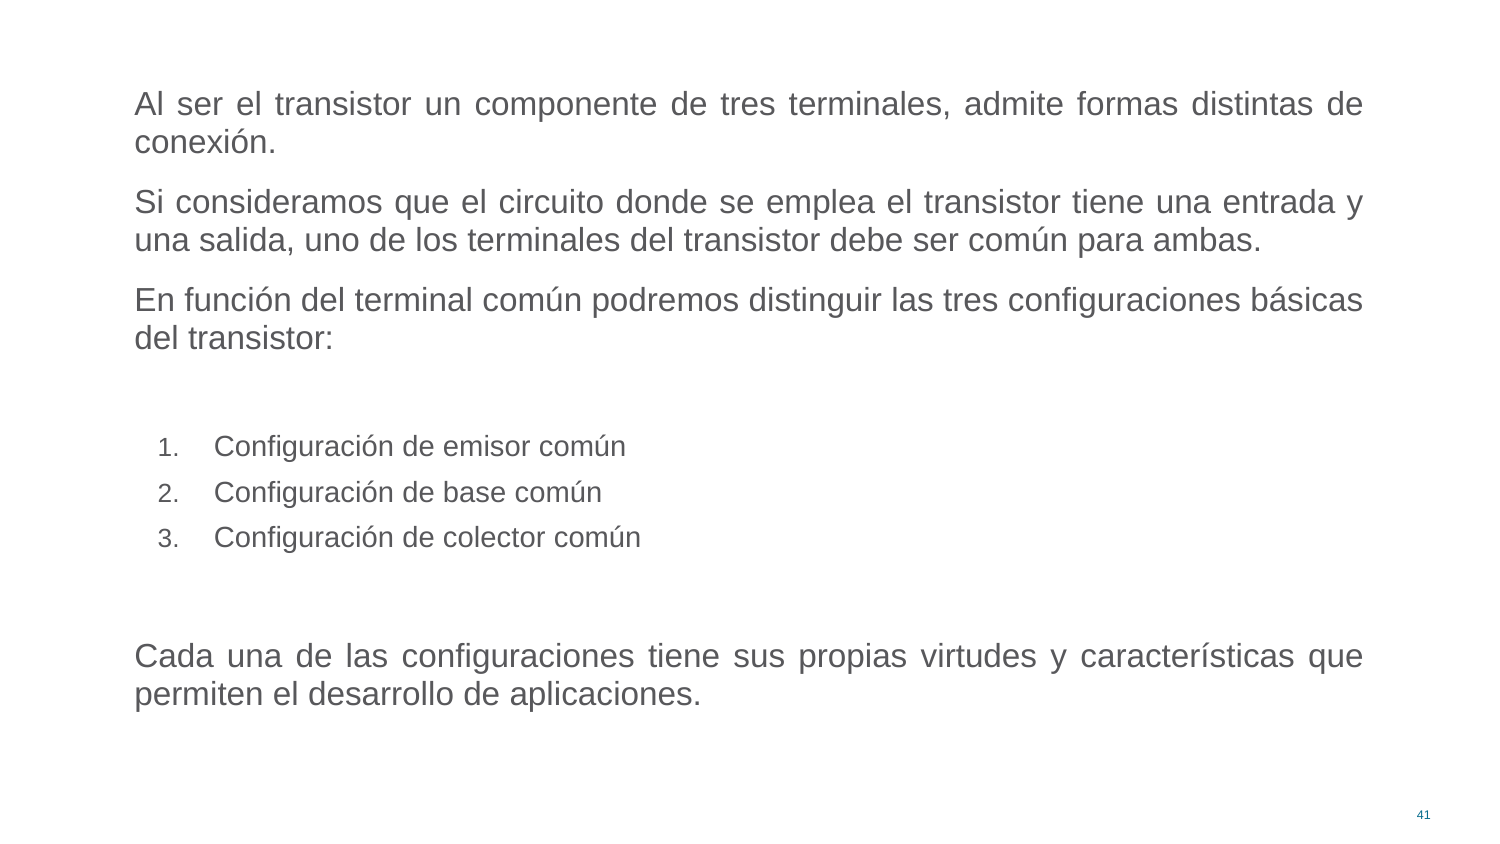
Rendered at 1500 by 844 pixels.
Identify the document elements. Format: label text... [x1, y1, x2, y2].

text_box Al ser el transistor un componente de tres terminales, admite formas distintas de conexión. Si consideramos que el circuito donde se emplea el transistor tiene una entrada y una salida, uno de los terminales del transistor debe ser común para ambas. En función del terminal común podremos distinguir las tres configuraciones básicas del transistor: Configuración de emisor común Configuración de base común Configuración de colector común Cada una de las configuraciones tiene sus propias virtudes y características que permiten el desarrollo de aplicaciones. [119, 77, 1381, 192]
